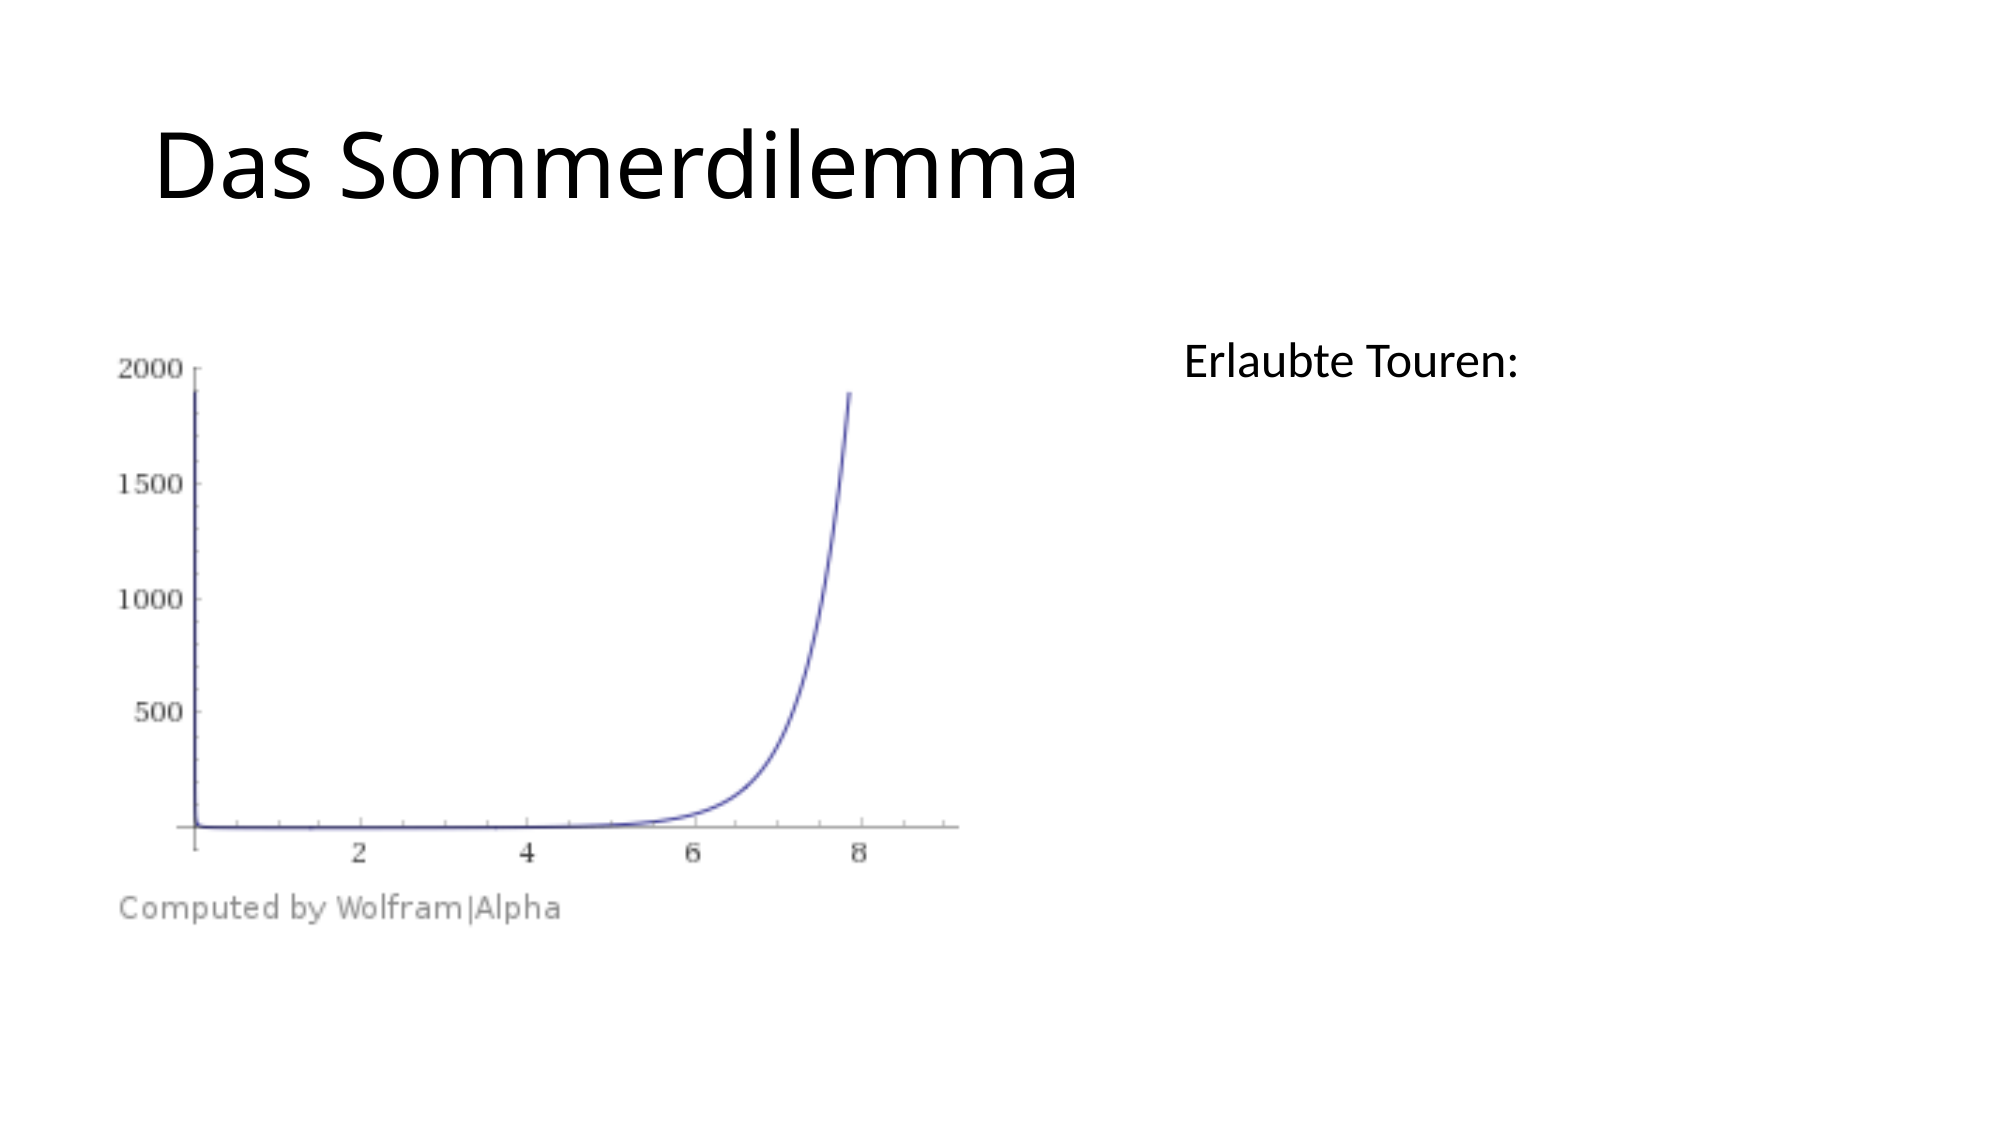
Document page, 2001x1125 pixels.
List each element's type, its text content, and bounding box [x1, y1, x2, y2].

title Das Sommerdilemma [137, 59, 1863, 278]
picture [62, 320, 1019, 959]
